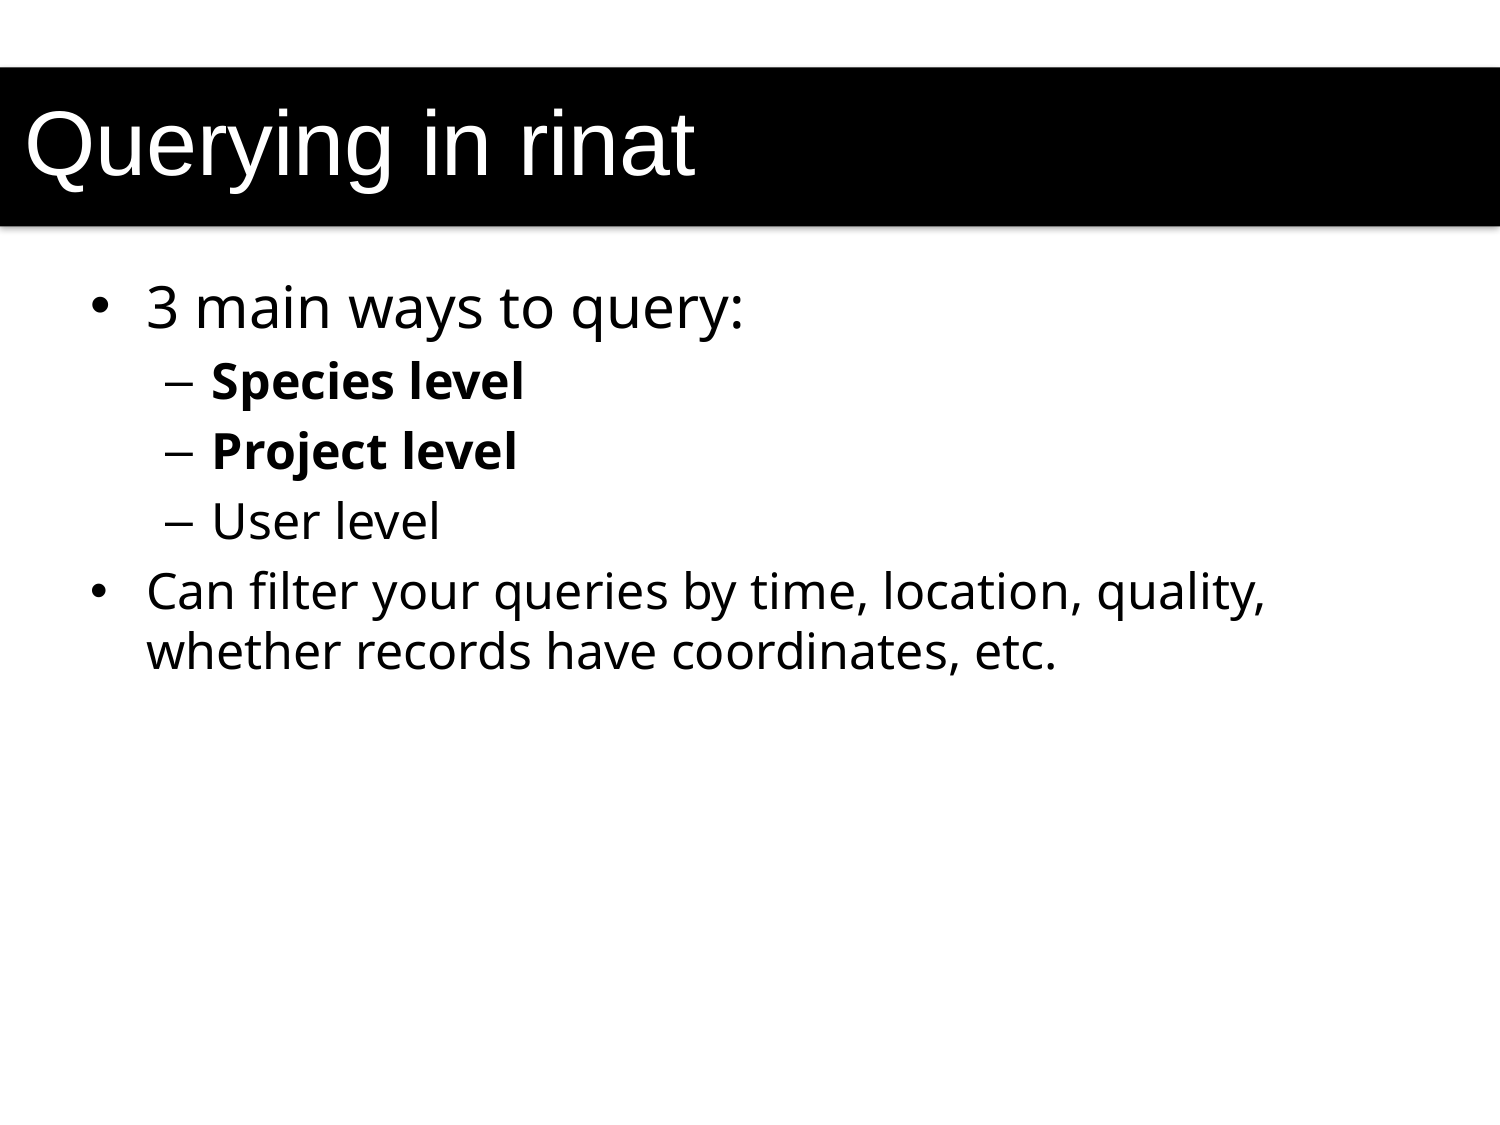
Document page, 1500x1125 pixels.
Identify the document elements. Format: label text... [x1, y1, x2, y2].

text_box [0, 67, 9, 227]
text_box Querying in rinat [9, 45, 1500, 233]
list 3 main ways to query: Species level Project level User level Can filter your queries by time, location, quality, whether records have coordinates, etc. [75, 262, 1425, 1005]
